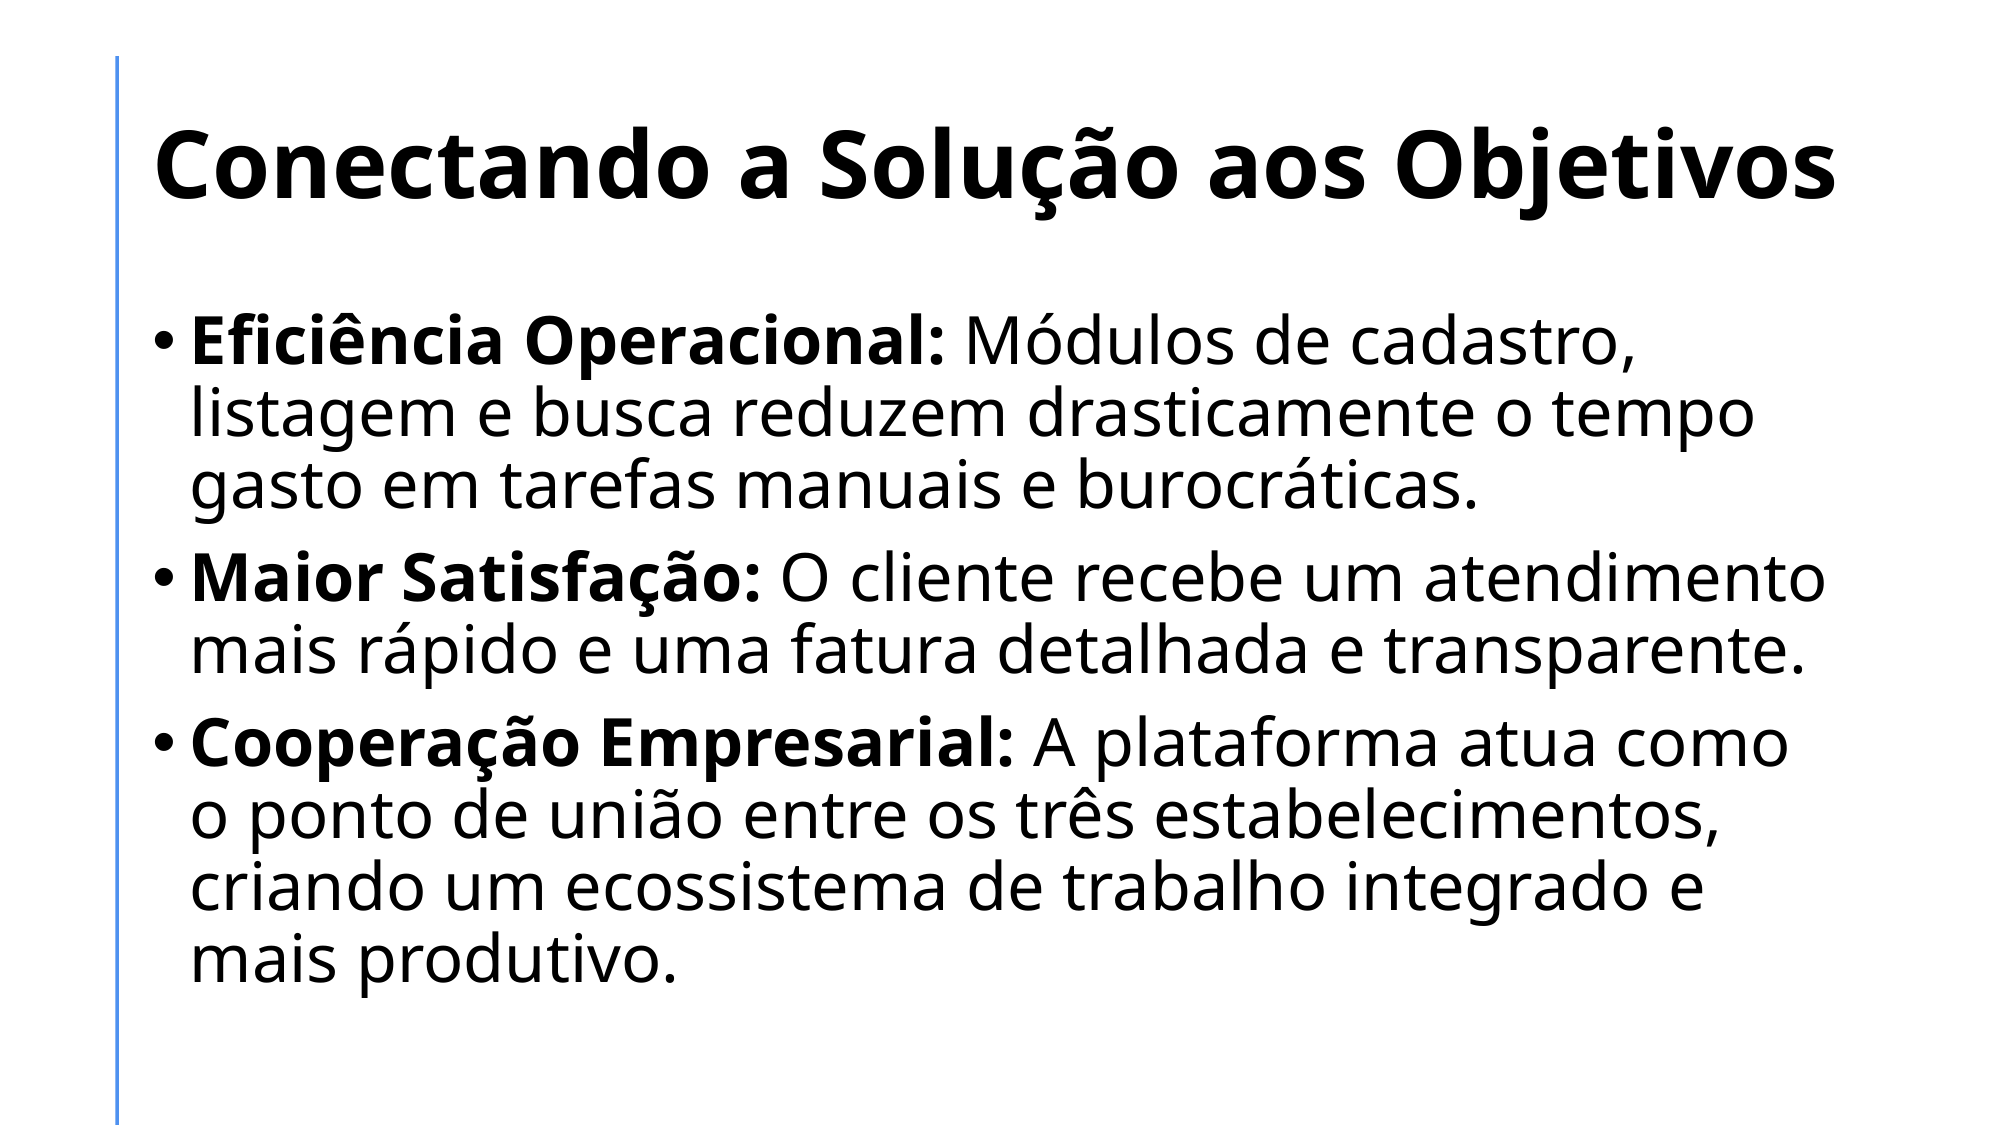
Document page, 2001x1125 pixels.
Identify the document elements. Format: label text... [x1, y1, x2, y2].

title Conectando a Solução aos Objetivos [137, 59, 1863, 278]
list Eficiência Operacional: Módulos de cadastro, listagem e busca reduzem drasticamente o tempo gasto em tarefas manuais e burocráticas. Maior Satisfação: O cliente recebe um atendimento mais rápido e uma fatura detalhada e transparente. Cooperação Empresarial: A plataforma atua como o ponto de união entre os três estabelecimentos, criando um ecossistema de trabalho integrado e mais produtivo. [137, 299, 1863, 1014]
